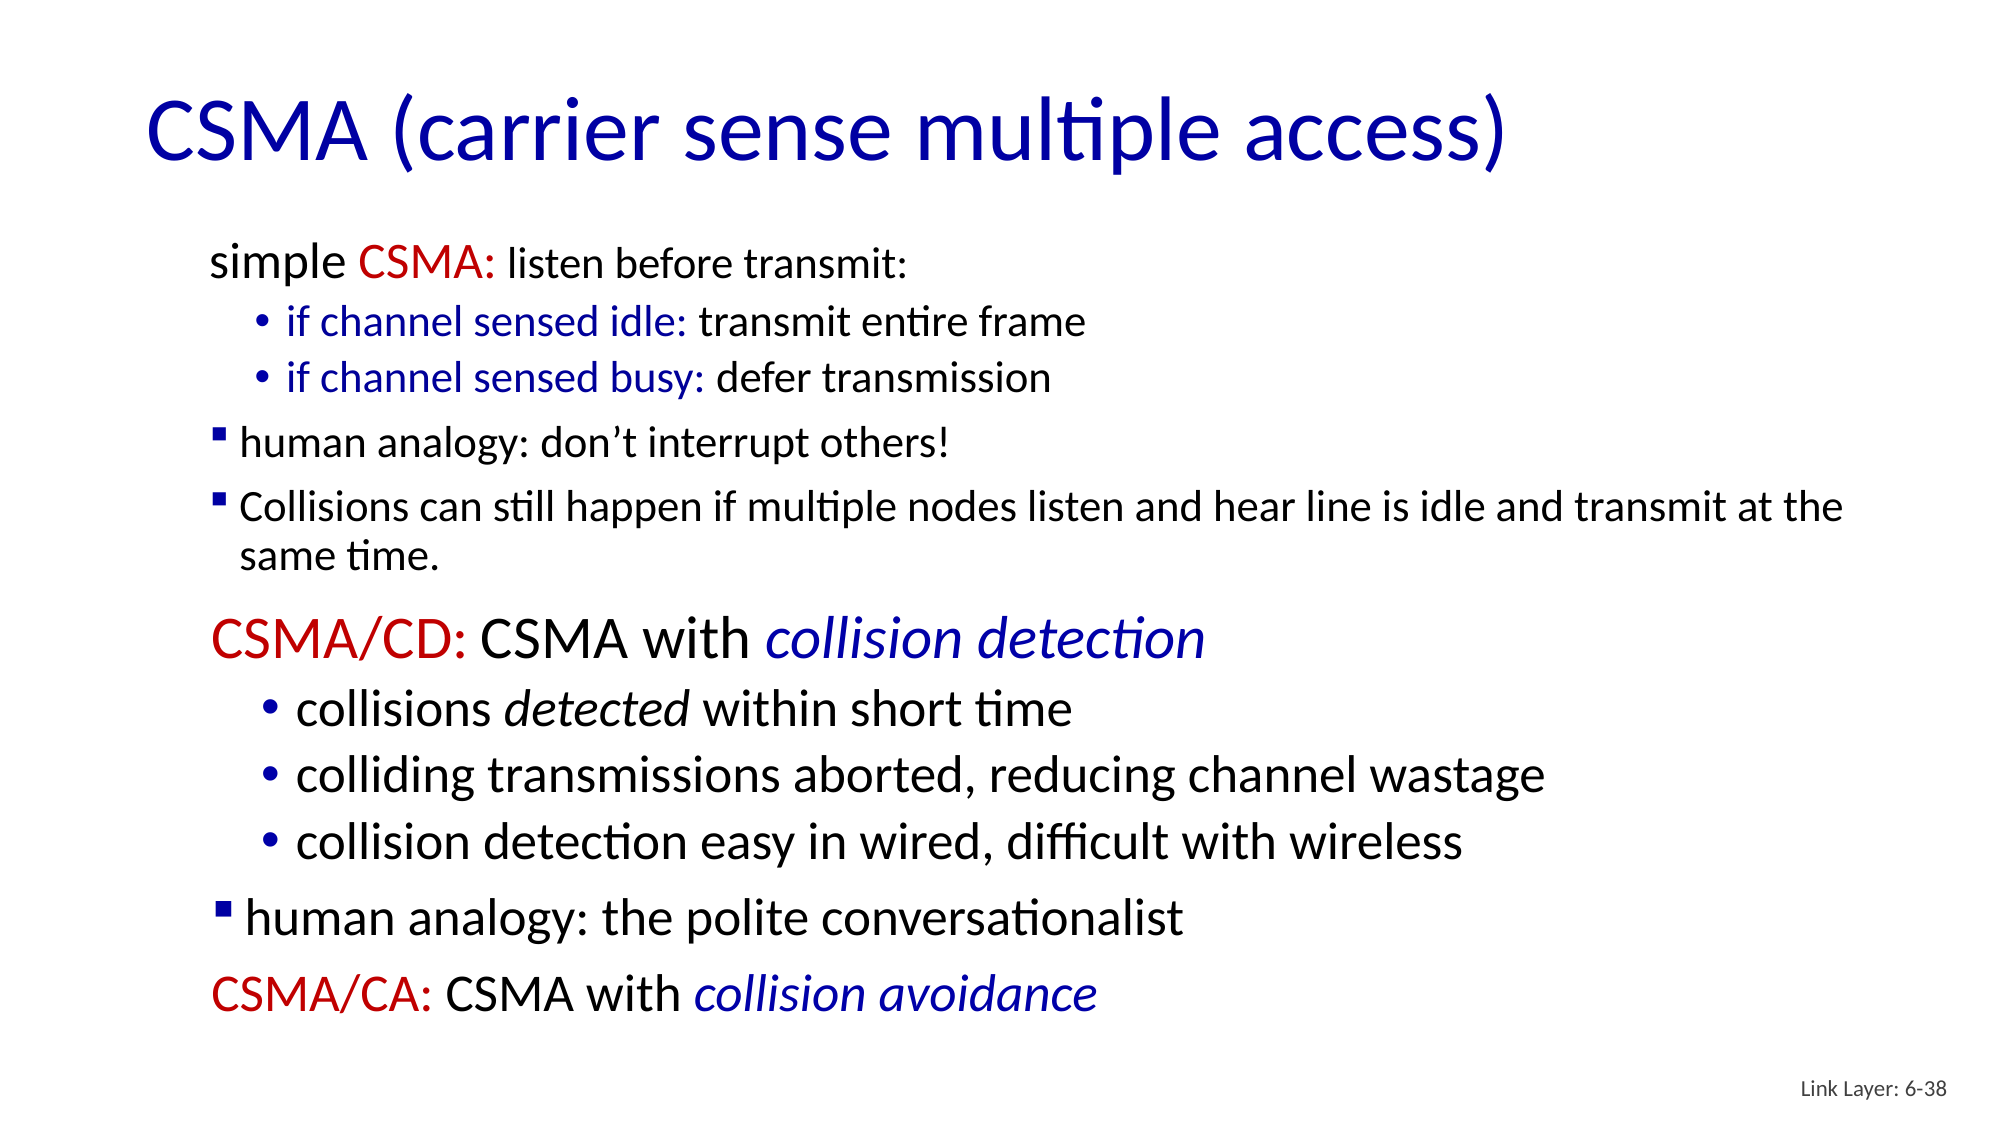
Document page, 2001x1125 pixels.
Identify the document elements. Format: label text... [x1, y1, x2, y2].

slide_number Link Layer: 6-38 [1512, 1056, 1963, 1117]
text_box simple CSMA: listen before transmit: if channel sensed idle: transmit entire frame if channel sensed busy: defer transmission human analogy: don’t interrupt others! Collisions can still happen if multiple nodes listen and hear line is idle and transmit at the same time. [176, 227, 1866, 592]
title CSMA (carrier sense multiple access) [131, 57, 1857, 205]
text_box CSMA/CD: CSMA with collision detection collisions detected within short time colliding transmissions aborted, reducing channel wastage collision detection easy in wired, difficult with wireless human analogy: the polite conversationalist CSMA/CA: CSMA with collision avoidance [176, 598, 1844, 1035]
